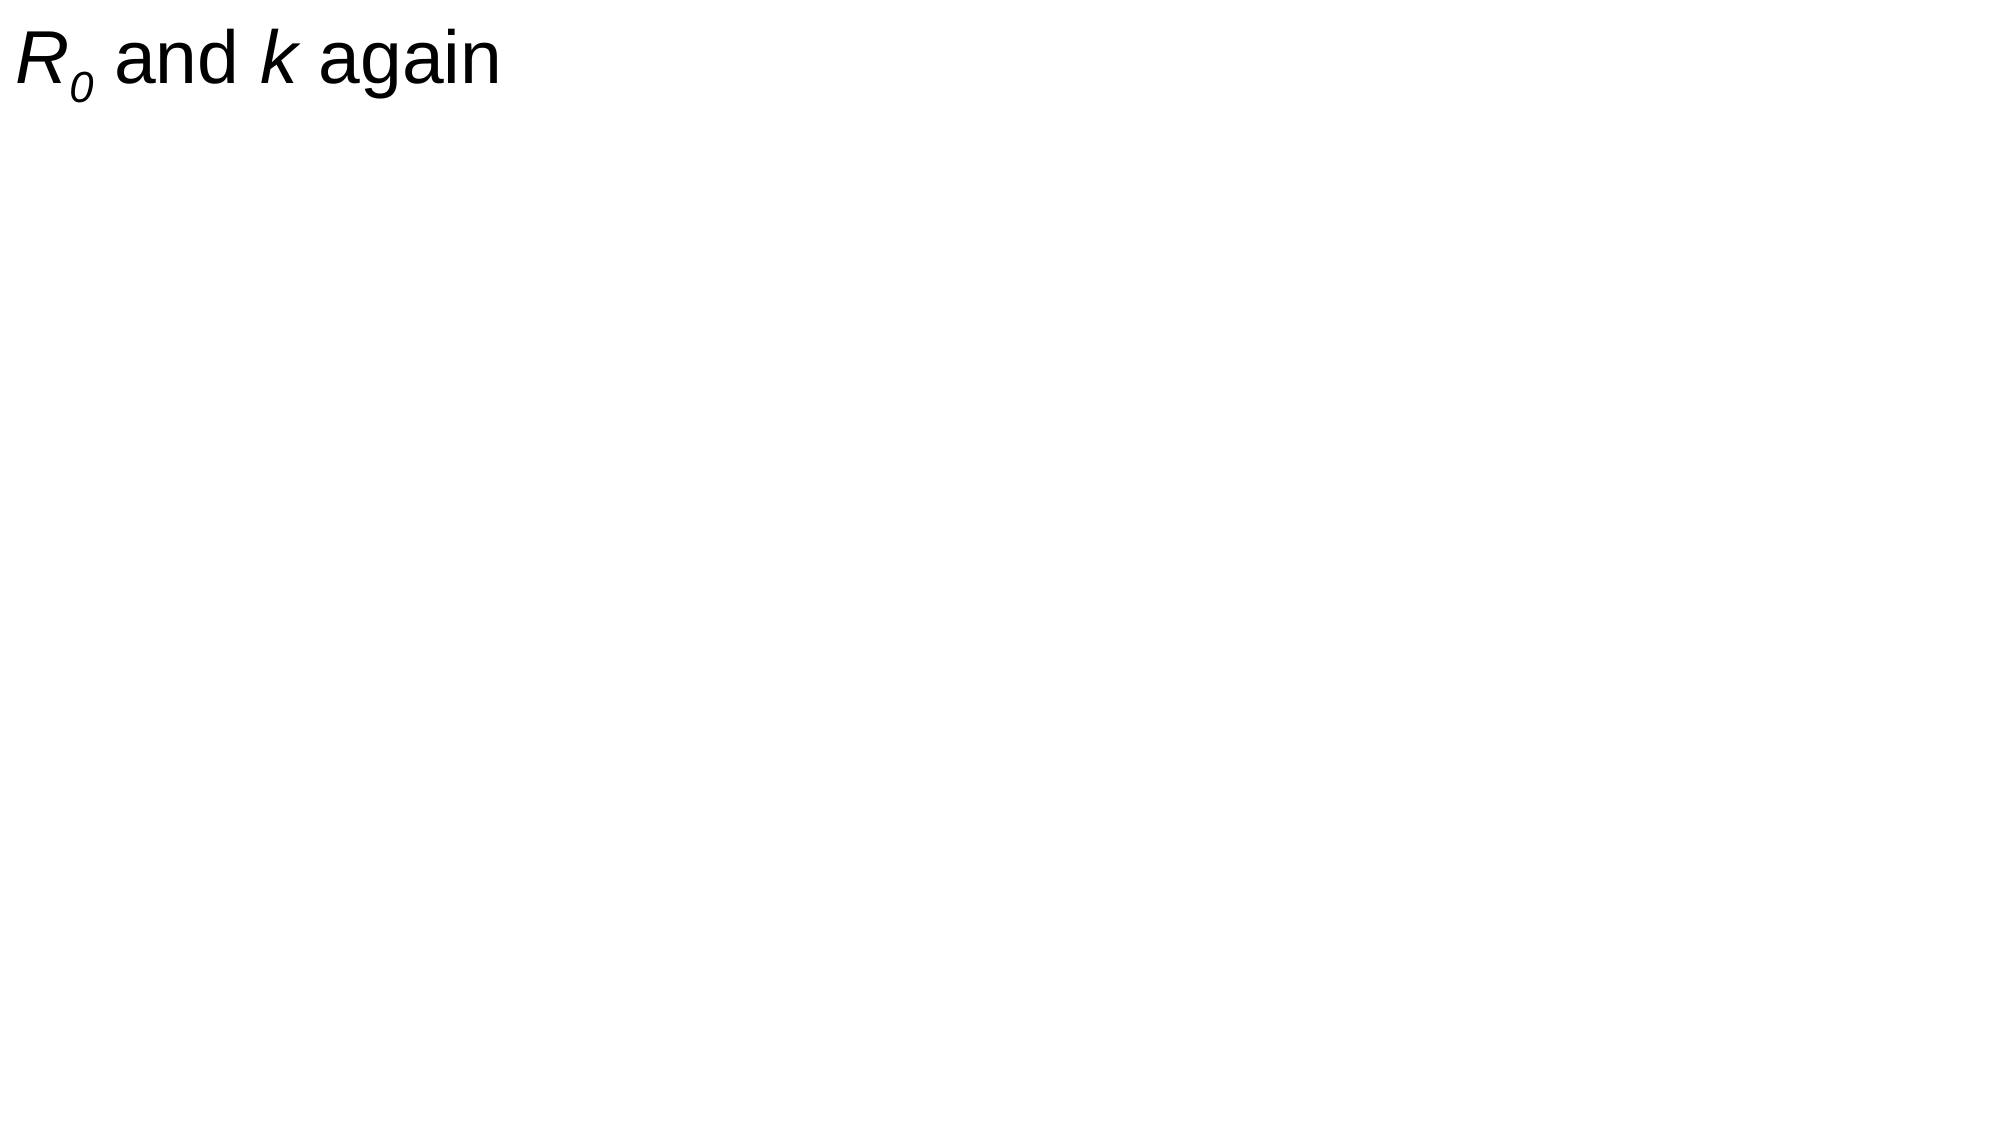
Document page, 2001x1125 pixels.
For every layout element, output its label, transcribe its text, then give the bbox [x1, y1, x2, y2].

title R0 and k again [0, 0, 1725, 112]
